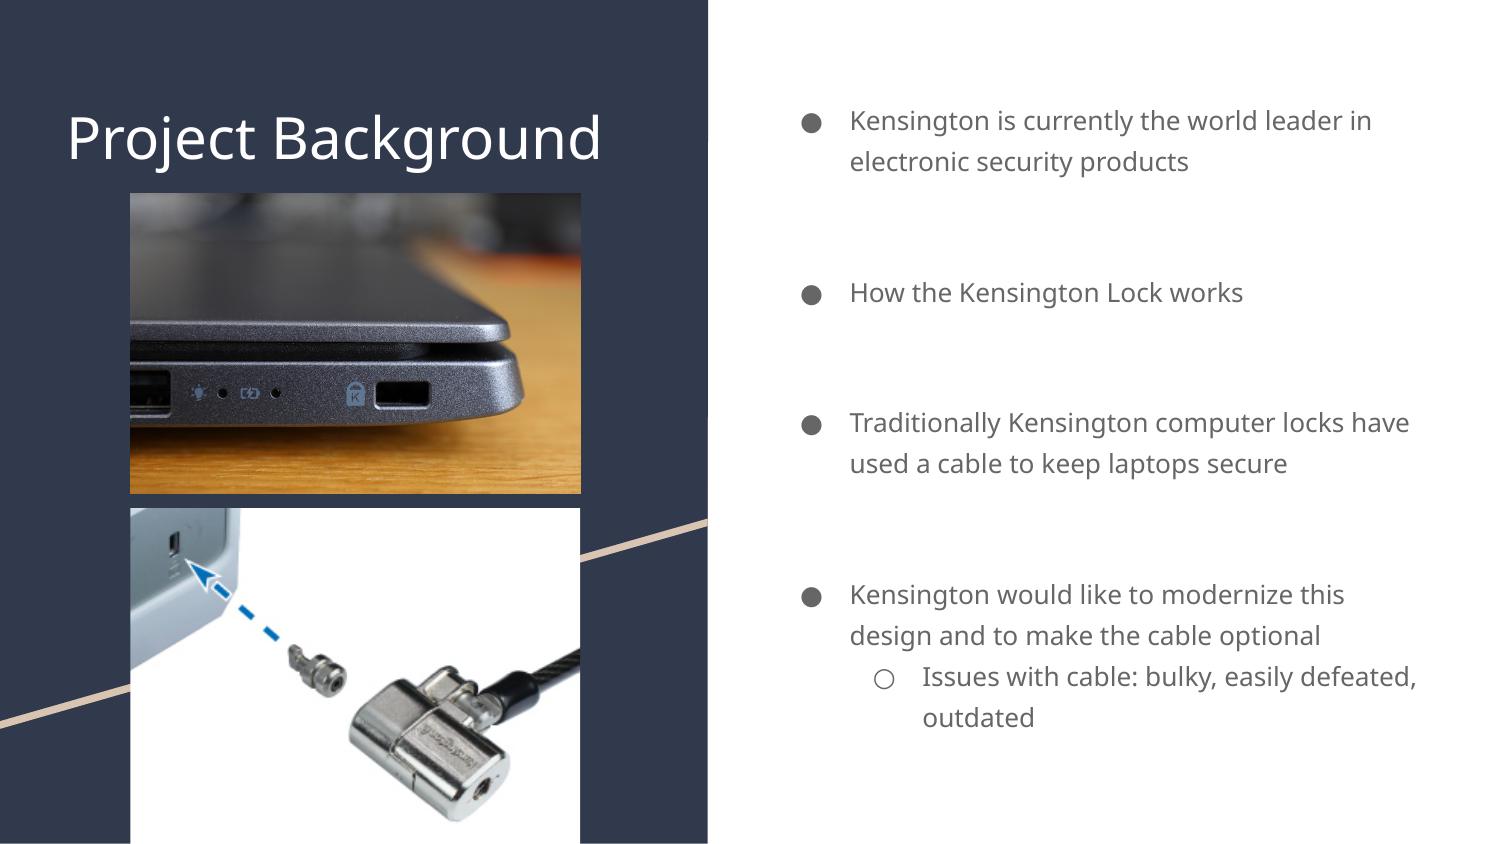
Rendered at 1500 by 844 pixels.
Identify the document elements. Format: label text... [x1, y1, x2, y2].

picture [130, 508, 581, 844]
list Kensington is currently the world leader in electronic security products How the Kensington Lock works Traditionally Kensington computer locks have used a cable to keep laptops secure Kensington would like to modernize this design and to make the cable optional Issues with cable: bulky, easily defeated, outdated [761, 82, 1446, 755]
title Project Background [51, 82, 660, 494]
picture [130, 193, 581, 494]
